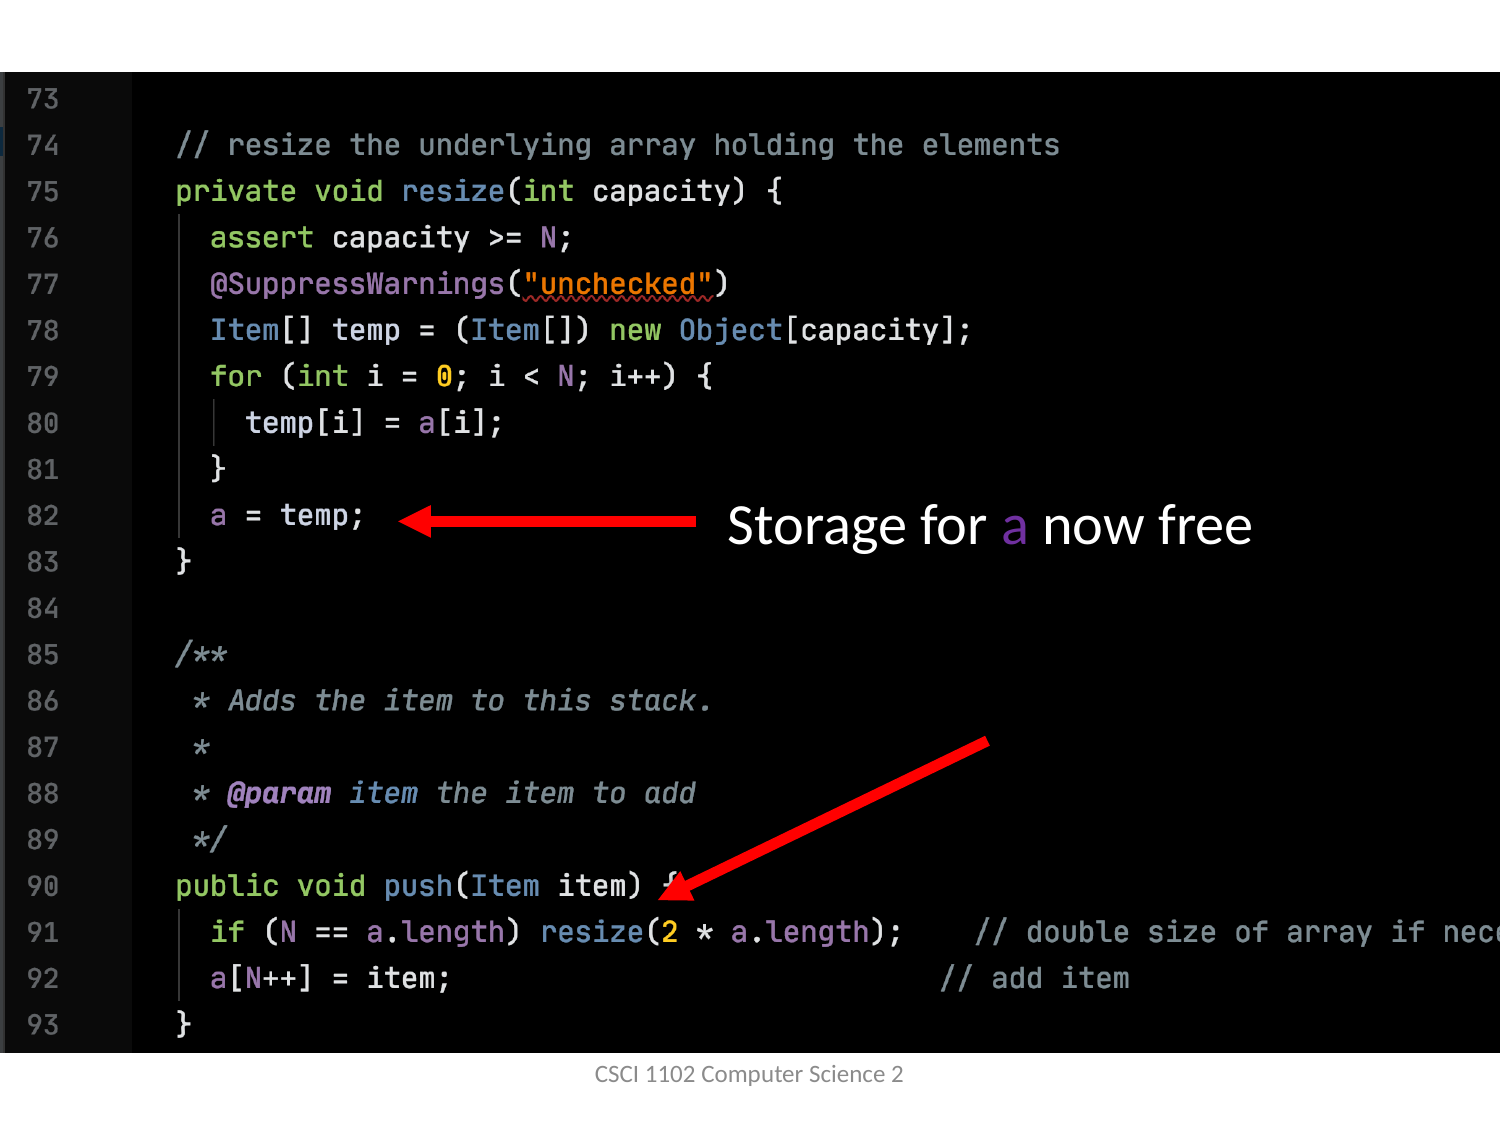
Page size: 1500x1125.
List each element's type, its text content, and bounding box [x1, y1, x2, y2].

picture [0, 71, 1500, 1054]
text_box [657, 740, 988, 901]
footer CSCI 1102 Computer Science 2 [512, 1061, 988, 1103]
